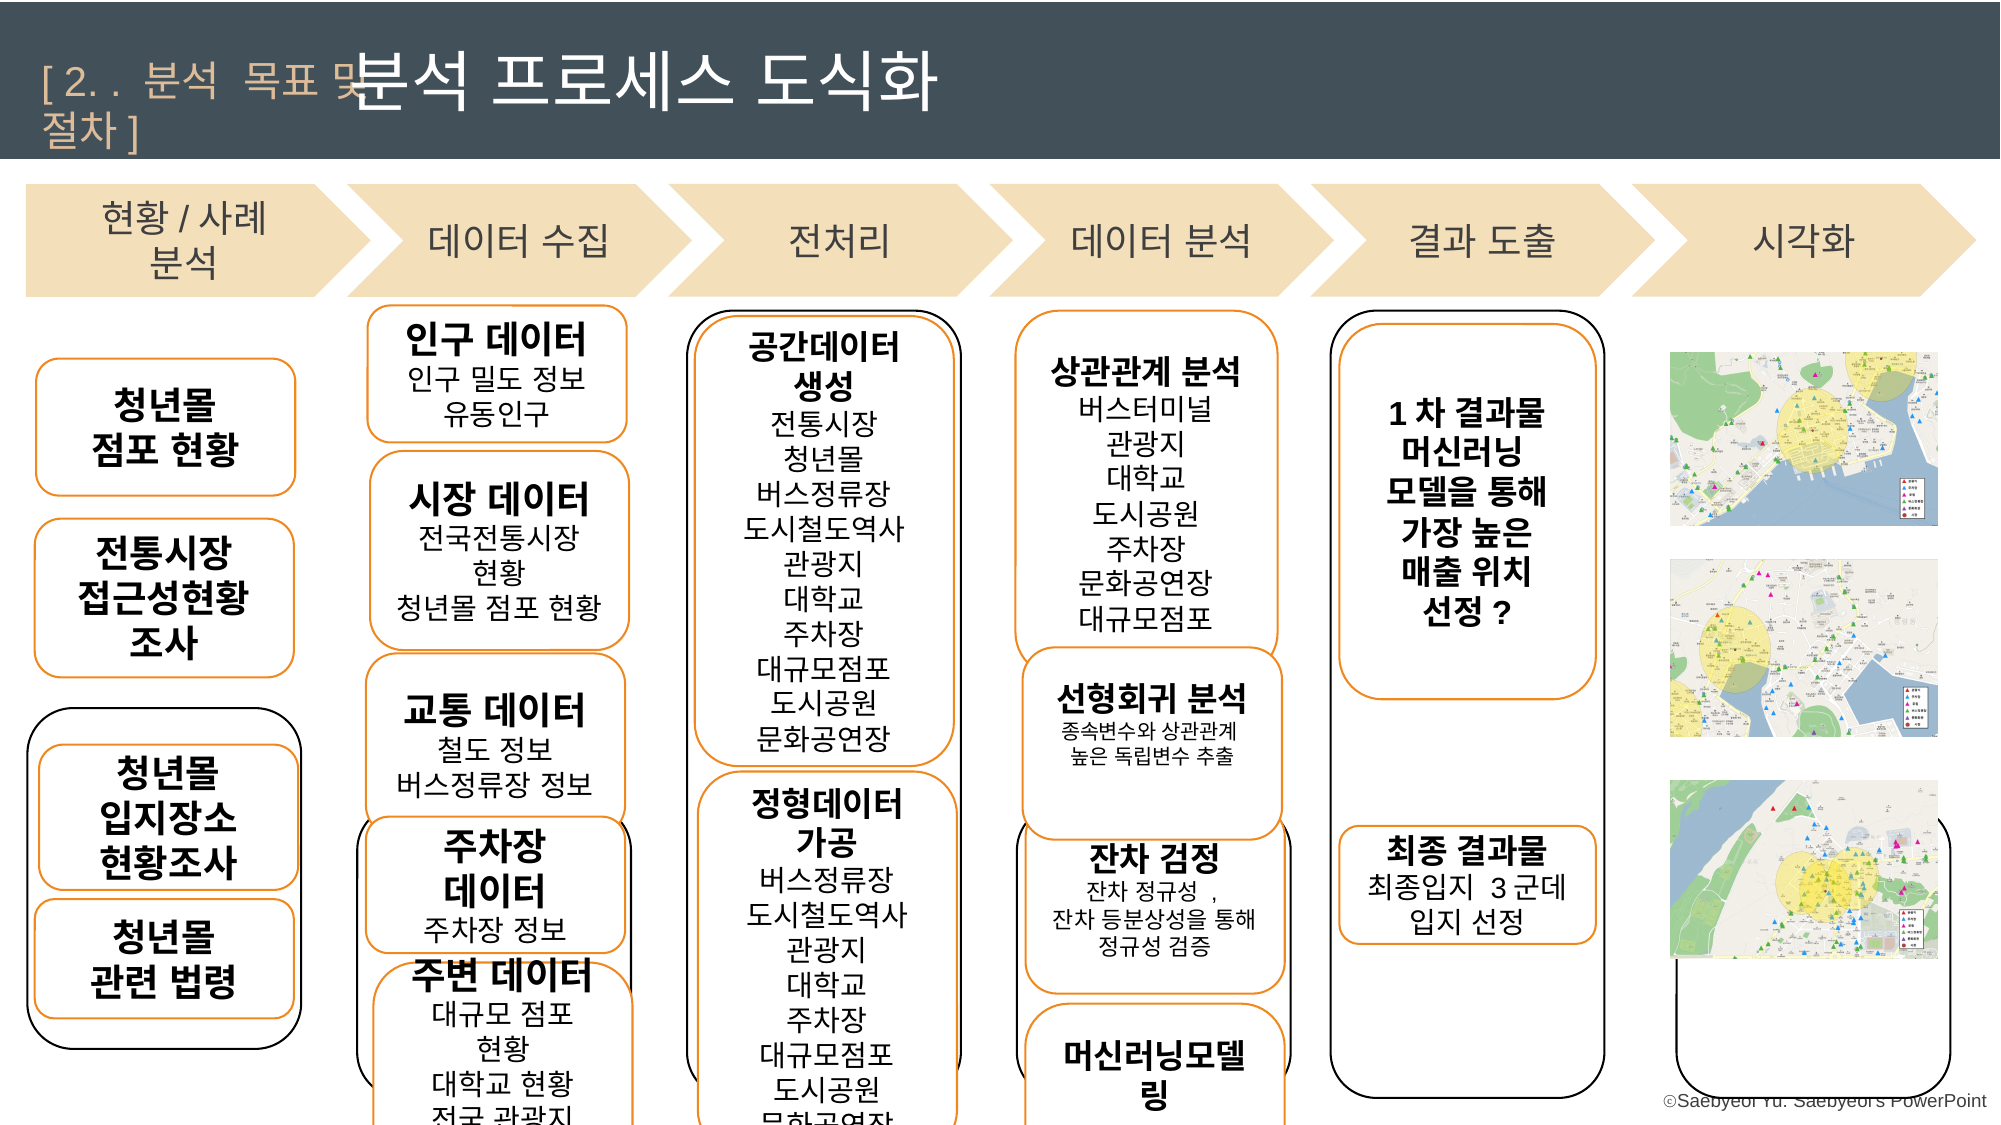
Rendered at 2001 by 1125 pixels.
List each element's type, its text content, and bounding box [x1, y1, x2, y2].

text_box 청년몰 입지장소 현황조사 [39, 744, 299, 890]
picture [1669, 559, 1939, 738]
text_box 잔차 검정 잔차 정규성 , 잔차 등분상성을 통해 정규성 검증 [1025, 819, 1285, 994]
text_box 청년몰 관련 법령 [34, 899, 294, 1019]
picture [1669, 780, 1939, 959]
text_box 데이터 수집 [347, 184, 692, 297]
text_box 머신러닝모델링 랜덤포레스트 청년몰 매출액 예측 [1025, 1003, 1285, 1125]
picture [1669, 352, 1939, 527]
text_box 시각화 [1631, 183, 1977, 297]
text_box 분석 프로세스 도식화 [334, 32, 1010, 128]
text_box [1016, 823, 1291, 1079]
text_box [687, 310, 961, 1081]
text_box 공간데이터 생성 전통시장 청년몰 버스정류장 도시철도역사 관광지 대학교 주차장 대규모점포 도시공원 문화공연장 [694, 316, 954, 767]
text_box 현황/사례 분석 [25, 184, 371, 297]
text_box [ 2. . 분석 목표 및 절차] [26, 47, 413, 163]
text_box 데이터 분석 [989, 183, 1335, 297]
text_box 전처리 [668, 183, 1014, 297]
text_box [1676, 825, 1951, 1098]
text_box [1330, 310, 1605, 1098]
text_box 선형회귀 분석 종속변수와 상관관계 높은 독립변수 추출 [1022, 647, 1283, 840]
text_box 인구 데이터 인구 밀도 정보 유동인구 [367, 305, 627, 443]
text_box 결과 도출 [1310, 183, 1656, 297]
text_box 1차 결과물 머신러닝 모델을 통해 가장 높은 매출 위치 선정? [1339, 323, 1596, 700]
text_box 상관관계 분석 버스터미널 관광지 대학교 도시공원 주차장 문화공연장 대규모점포 [1015, 310, 1278, 662]
text_box [0, 2, 2000, 159]
text_box [27, 708, 302, 1049]
text_box 교통 데이터 철도 정보 버스정류장 정보 [365, 653, 626, 824]
text_box 주차장 데이터 주차장 정보 [365, 816, 626, 954]
text_box 주변 데이터 대규모 점포 현황 대학교 현황 전국 관광지 정보 전국 도시공원 정보 [373, 962, 633, 1125]
text_box 정형데이터 가공 버스정류장 도시철도역사 관광지 대학교 주차장 대규모점포 도시공원 문화공연장 [697, 771, 957, 1125]
text_box 시장 데이터 전국전통시장 현황 청년몰 점포 현황 [370, 450, 630, 651]
text_box 최종 결과물 최종입지 3군데 입지 선정 [1339, 825, 1596, 944]
text_box 청년몰 점포 현황 [36, 358, 296, 496]
text_box 전통시장 접근성현황 조사 [34, 518, 294, 678]
text_box [357, 819, 632, 1087]
